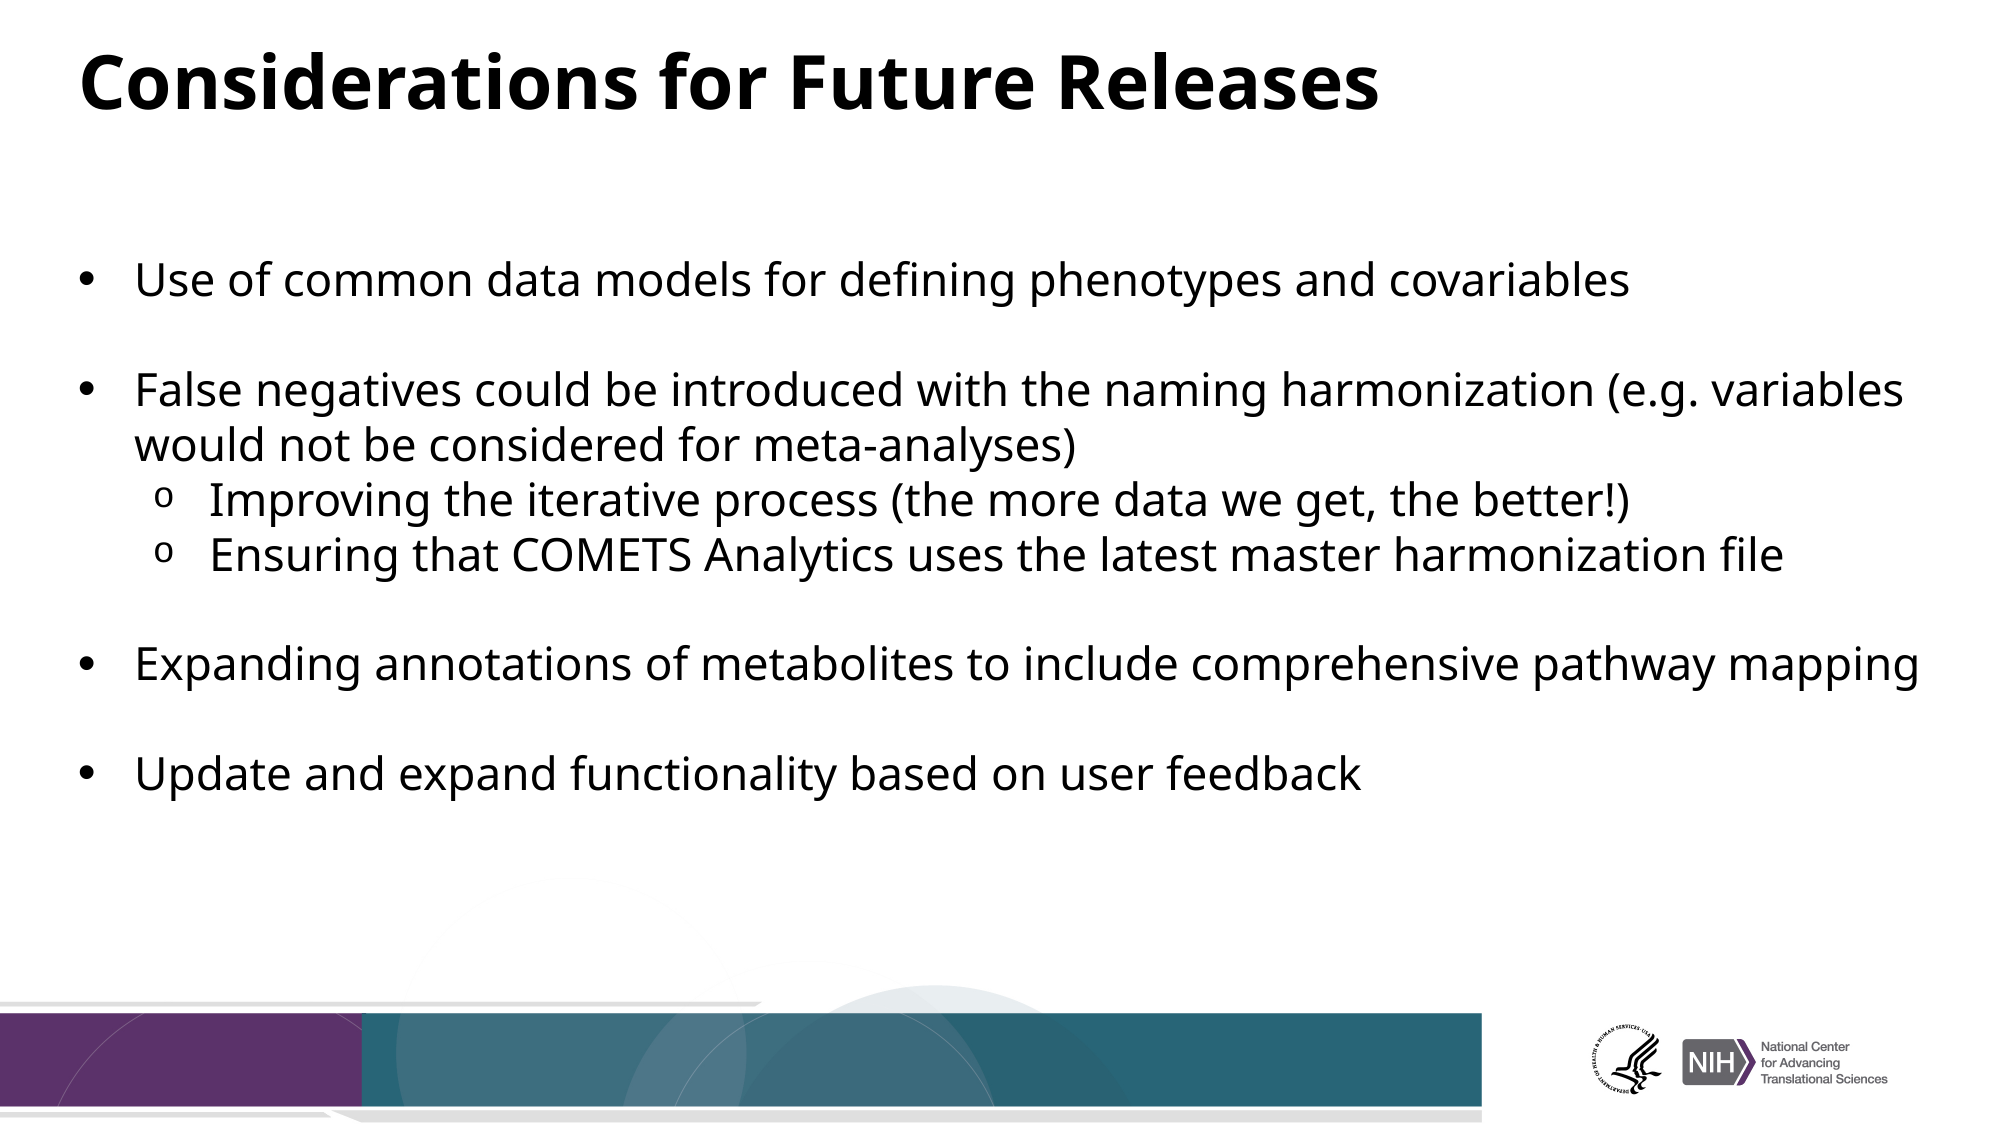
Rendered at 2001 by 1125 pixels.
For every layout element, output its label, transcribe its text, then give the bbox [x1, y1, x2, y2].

picture [0, 0, 2000, 1125]
title Considerations for Future Releases [63, 0, 1979, 134]
text_box Use of common data models for defining phenotypes and covariables False negatives could be introduced with the naming harmonization (e.g. variables would not be considered for meta-analyses) Improving the iterative process (the more data we get, the better!) Ensuring that COMETS Analytics uses the latest master harmonization file Expanding annotations of metabolites to include comprehensive pathway mapping Update and expand functionality based on user feedback [63, 242, 1979, 808]
